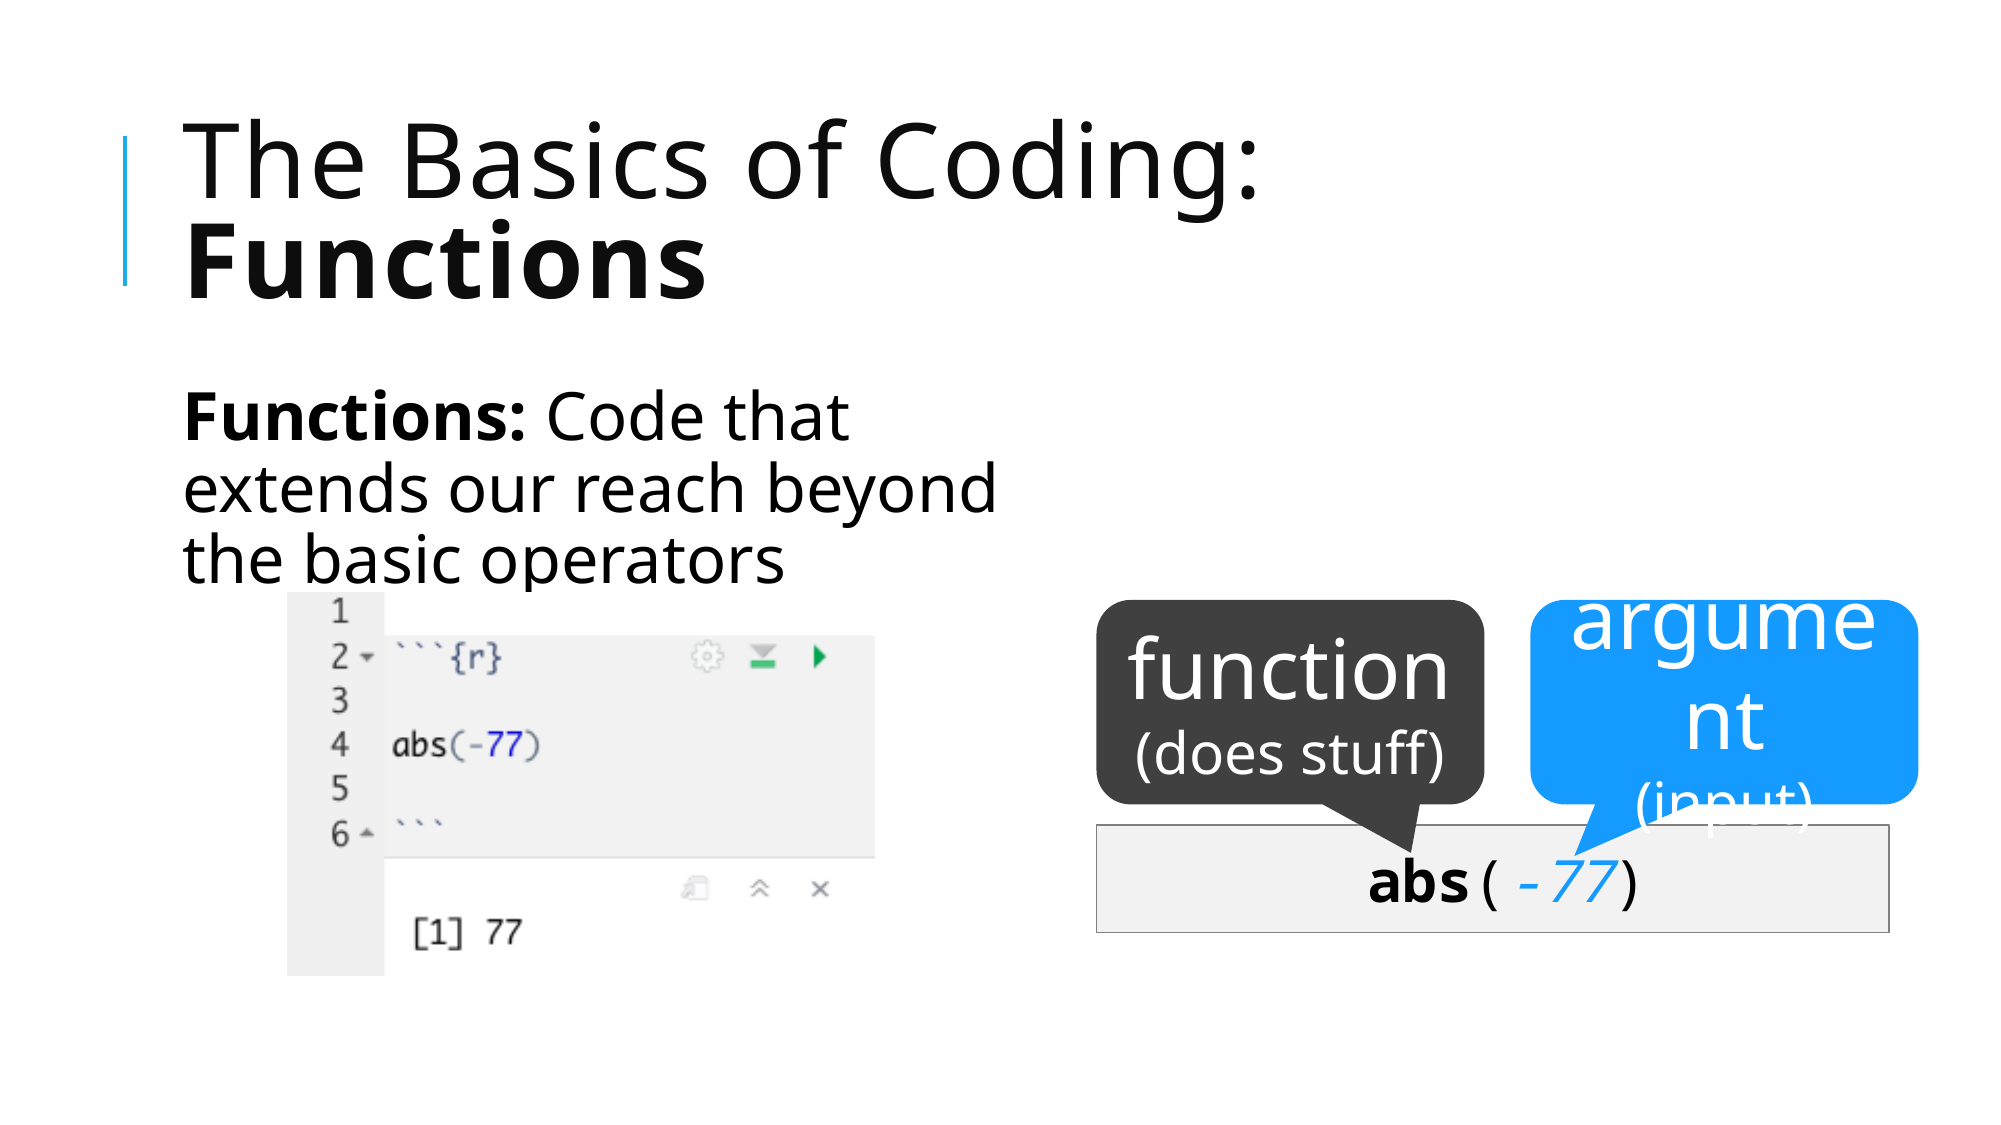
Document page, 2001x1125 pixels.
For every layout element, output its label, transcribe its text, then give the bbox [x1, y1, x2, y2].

text_box Functions: Code that extends our reach beyond the basic operators [168, 374, 1097, 1035]
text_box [1096, 562, 1485, 841]
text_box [1096, 824, 1890, 933]
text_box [1530, 562, 1919, 841]
title The Basics of Coding: Functions [168, 96, 1763, 342]
picture [287, 592, 876, 976]
